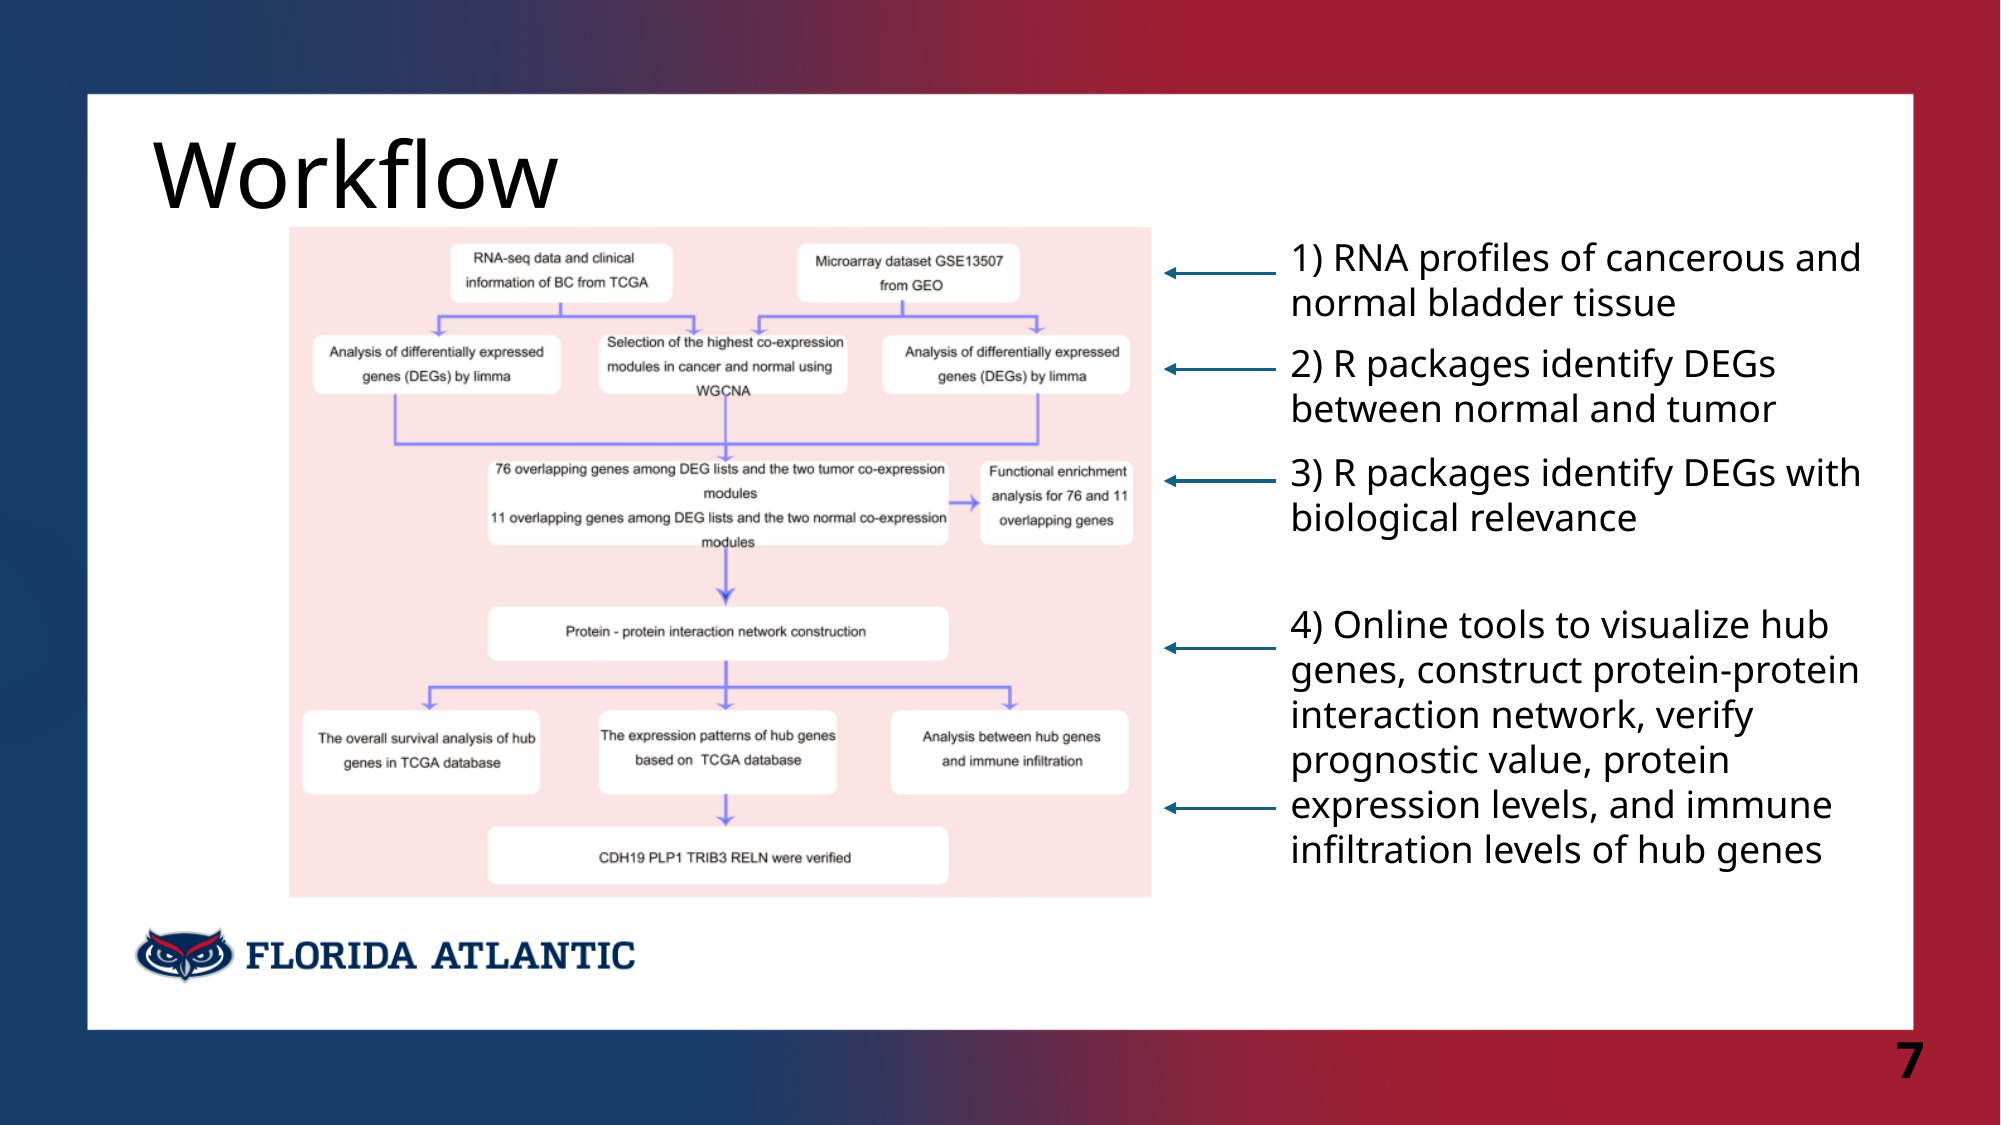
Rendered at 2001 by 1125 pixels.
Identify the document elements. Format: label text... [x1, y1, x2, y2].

picture [0, 0, 2001, 1125]
text_box Workflow [137, 111, 1863, 247]
text_box 2) R packages identify DEGs between normal and tumor [1275, 332, 1897, 437]
slide_number 7 [1881, 1032, 2000, 1093]
text_box 4) Online tools to visualize hub genes, construct protein-protein interaction network, verify prognostic value, protein expression levels, and immune infiltration levels of hub genes [1275, 593, 1897, 879]
text_box 3) R packages identify DEGs with biological relevance [1275, 441, 1897, 546]
text_box 1) RNA profiles of cancerous and normal bladder tissue [1275, 226, 1897, 331]
